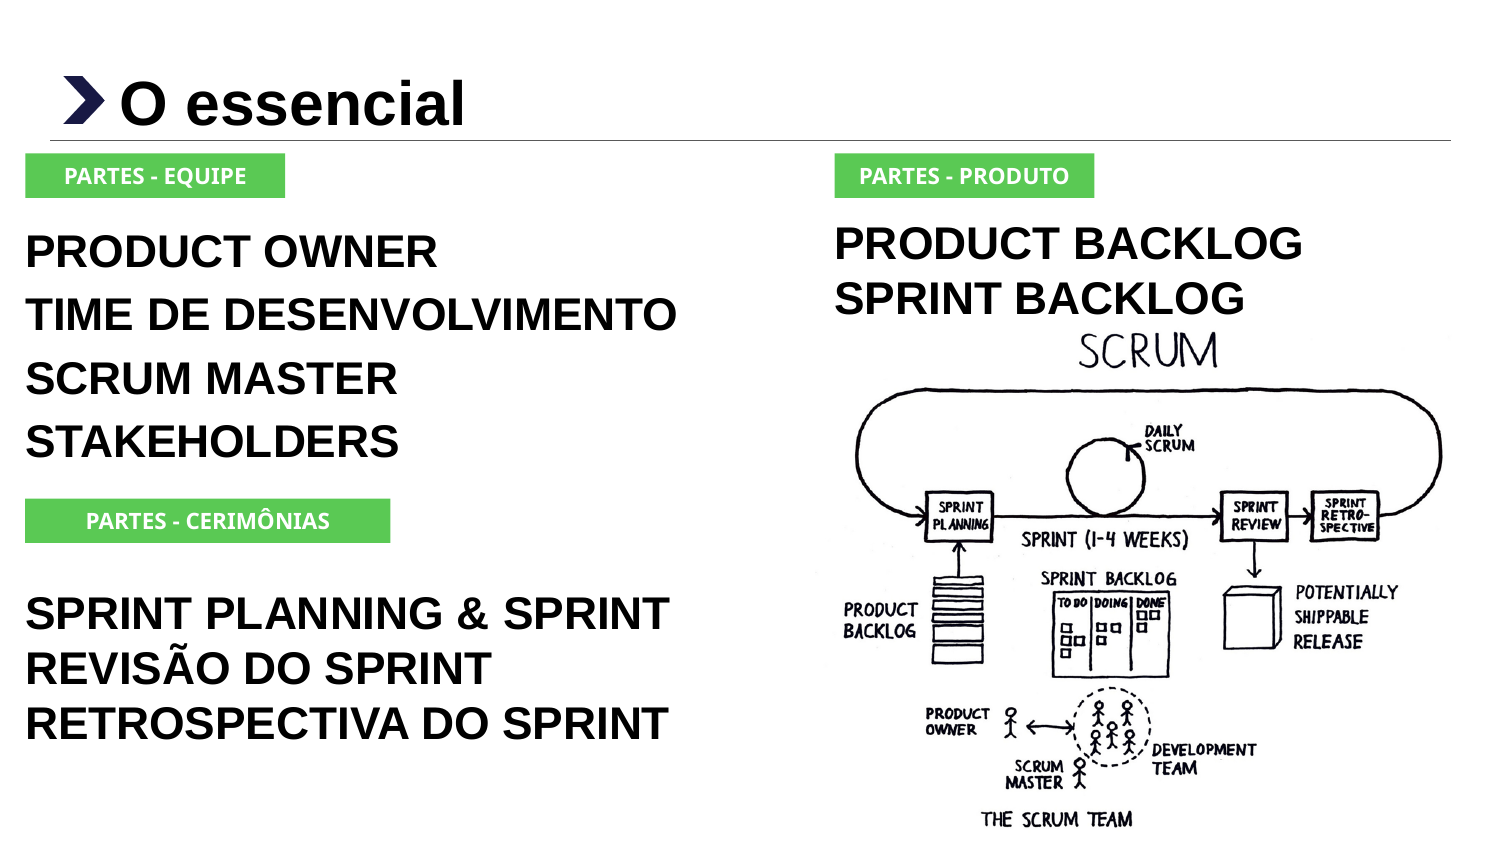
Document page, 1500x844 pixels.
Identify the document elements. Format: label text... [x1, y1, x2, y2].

text_box PRODUCT OWNER TIME DE DESENVOLVIMENTO SCRUM MASTER STAKEHOLDERS [25, 206, 834, 309]
text_box SPRINT PLANNING & SPRINT REVISÃO DO SPRINT RETROSPECTIVA DO SPRINT [25, 577, 810, 679]
text_box PARTES - EQUIPE [25, 153, 286, 198]
text_box PARTES - PRODUTO [834, 153, 1095, 198]
title O essencial [104, 48, 1449, 142]
text_box PARTES - CERIMÔNIAS [25, 498, 391, 543]
text_box PRODUCT BACKLOG SPRINT BACKLOG [834, 206, 1485, 309]
picture [63, 76, 104, 124]
picture [815, 317, 1485, 838]
